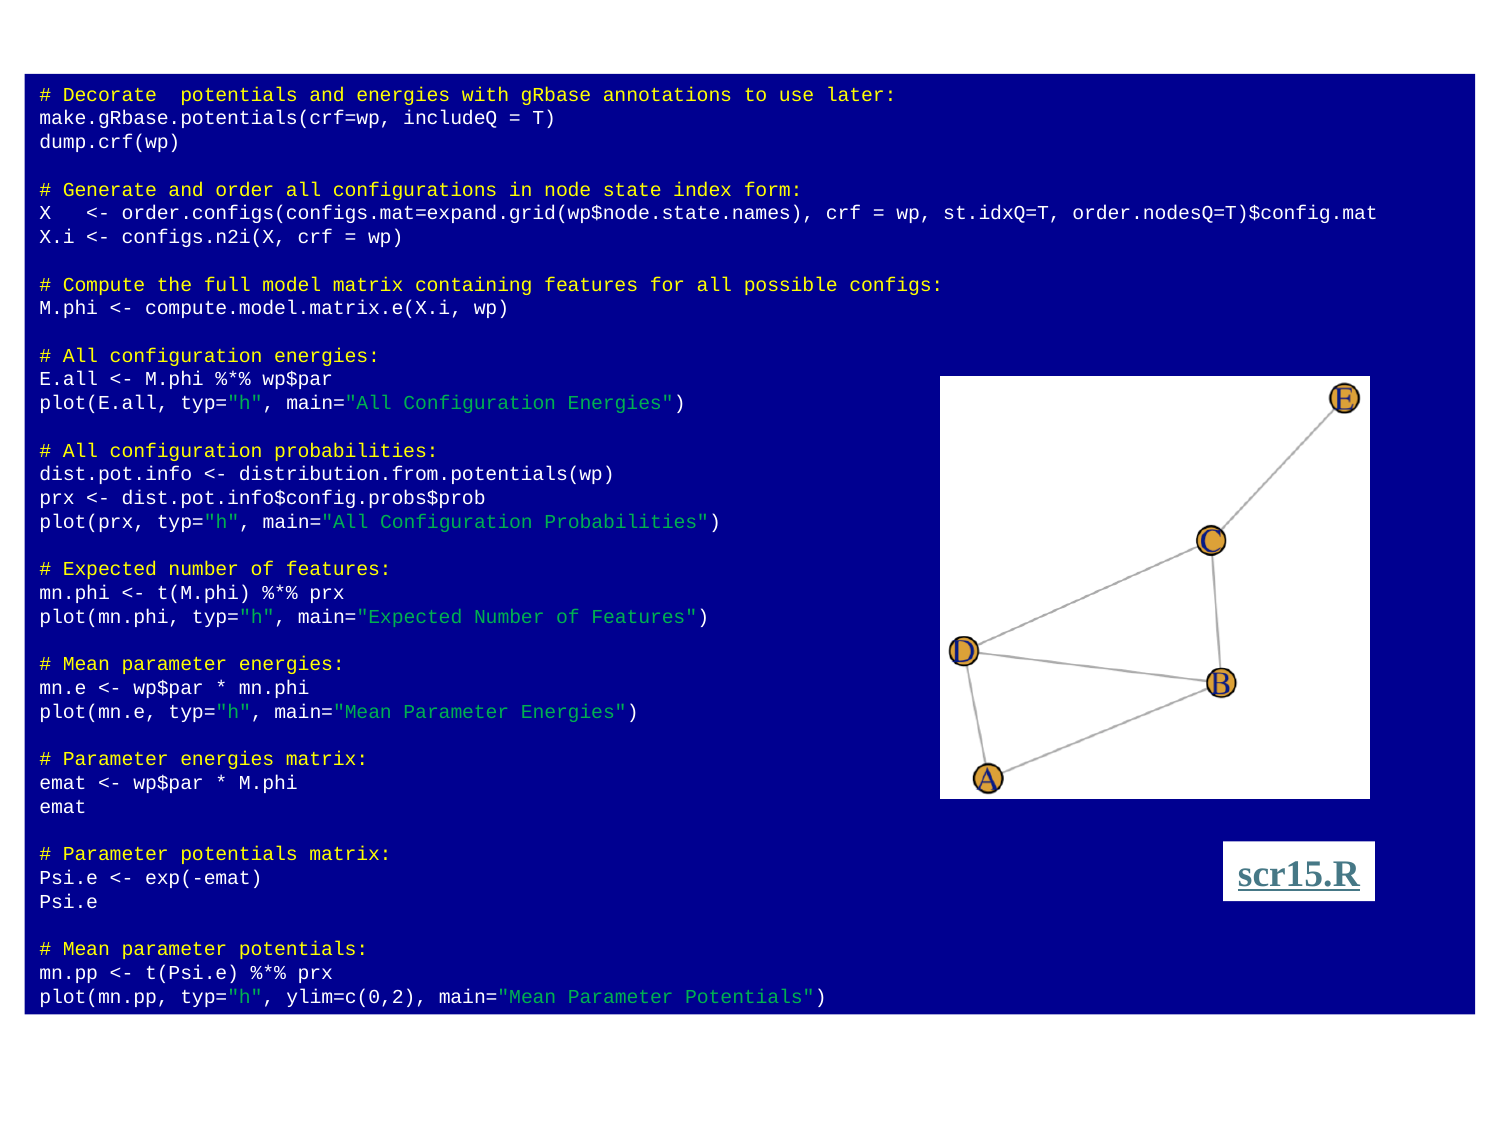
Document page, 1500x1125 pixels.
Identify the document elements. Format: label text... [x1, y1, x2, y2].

text_box # Decorate potentials and energies with gRbase annotations to use later: make.gRbase.potentials(crf=wp, includeQ = T) dump.crf(wp) # Generate and order all configurations in node state index form: X <- order.configs(configs.mat=expand.grid(wp$node.state.names), crf = wp, st.idxQ=T, order.nodesQ=T)$config.mat X.i <- configs.n2i(X, crf = wp) # Compute the full model matrix containing features for all possible configs: M.phi <- compute.model.matrix.e(X.i, wp) # All configuration energies: E.all <- M.phi %*% wp$par plot(E.all, typ="h", main="All Configuration Energies") # All configuration probabilities: dist.pot.info <- distribution.from.potentials(wp) prx <- dist.pot.info$config.probs$prob plot(prx, typ="h", main="All Configuration Probabilities") # Expected number of features: mn.phi <- t(M.phi) %*% prx plot(mn.phi, typ="h", main="Expected Number of Features") # Mean parameter energies: mn.e <- wp$par * mn.phi plot(mn.e, typ="h", main="Mean Parameter Energies") # Parameter energies matrix: emat <- wp$par * M.phi emat # Parameter potentials matrix: Psi.e <- exp(-emat) Psi.e # Mean parameter potentials: mn.pp <- t(Psi.e) %*% prx plot(mn.pp, typ="h", ylim=c(0,2), main="Mean Parameter Potentials") [24, 73, 1476, 1015]
picture [940, 375, 1371, 800]
text_box scr15.R [1223, 841, 1375, 902]
